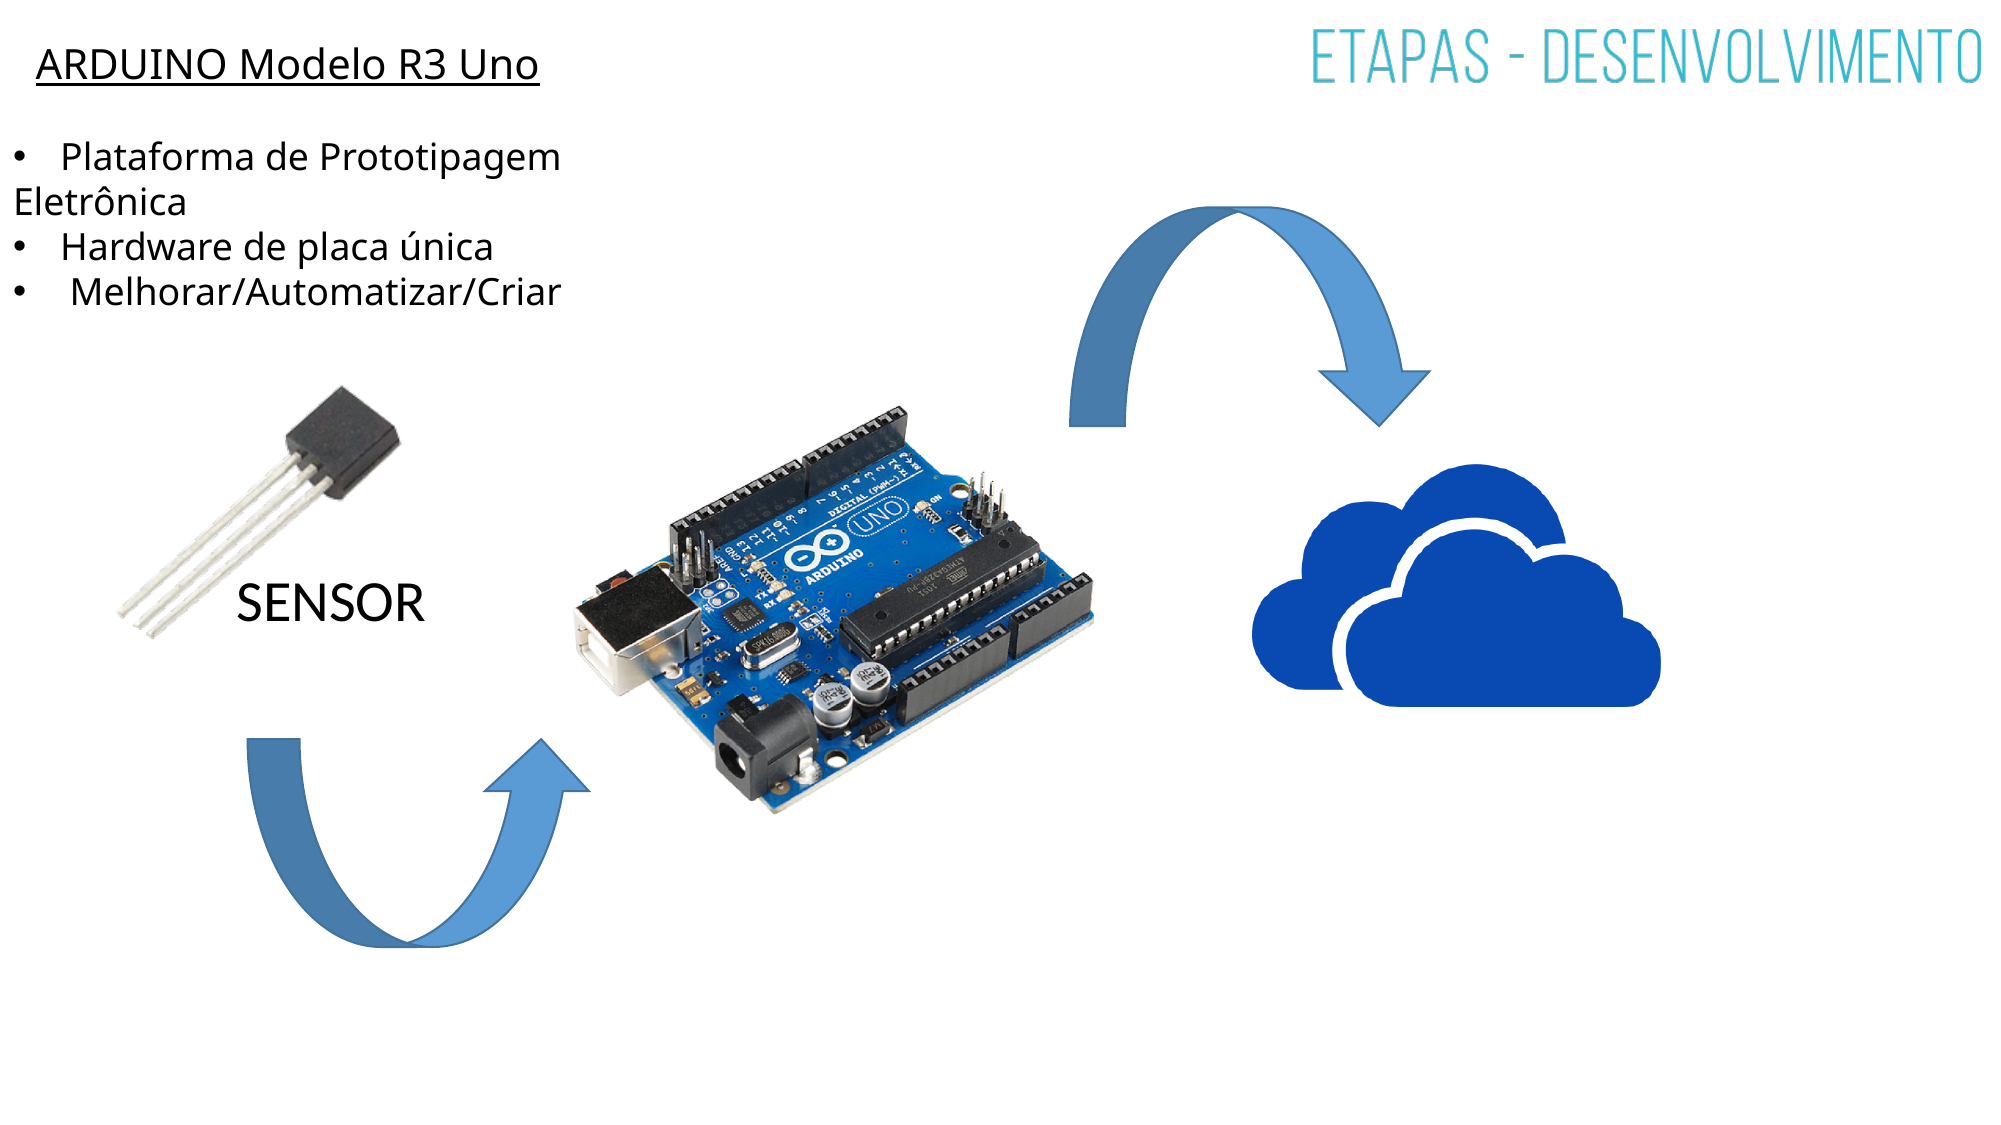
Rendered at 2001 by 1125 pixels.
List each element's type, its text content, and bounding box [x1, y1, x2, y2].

text_box ARDUINO Modelo R3 Uno Plataforma de Prototipagem Eletrônica Hardware de placa única Melhorar/Automatizar/Criar [0, 30, 577, 371]
picture [0, 0, 2001, 147]
text_box [1078, 206, 1432, 428]
picture [52, 354, 443, 668]
picture [1251, 451, 1669, 707]
text_box [246, 737, 572, 949]
picture [572, 349, 1094, 871]
